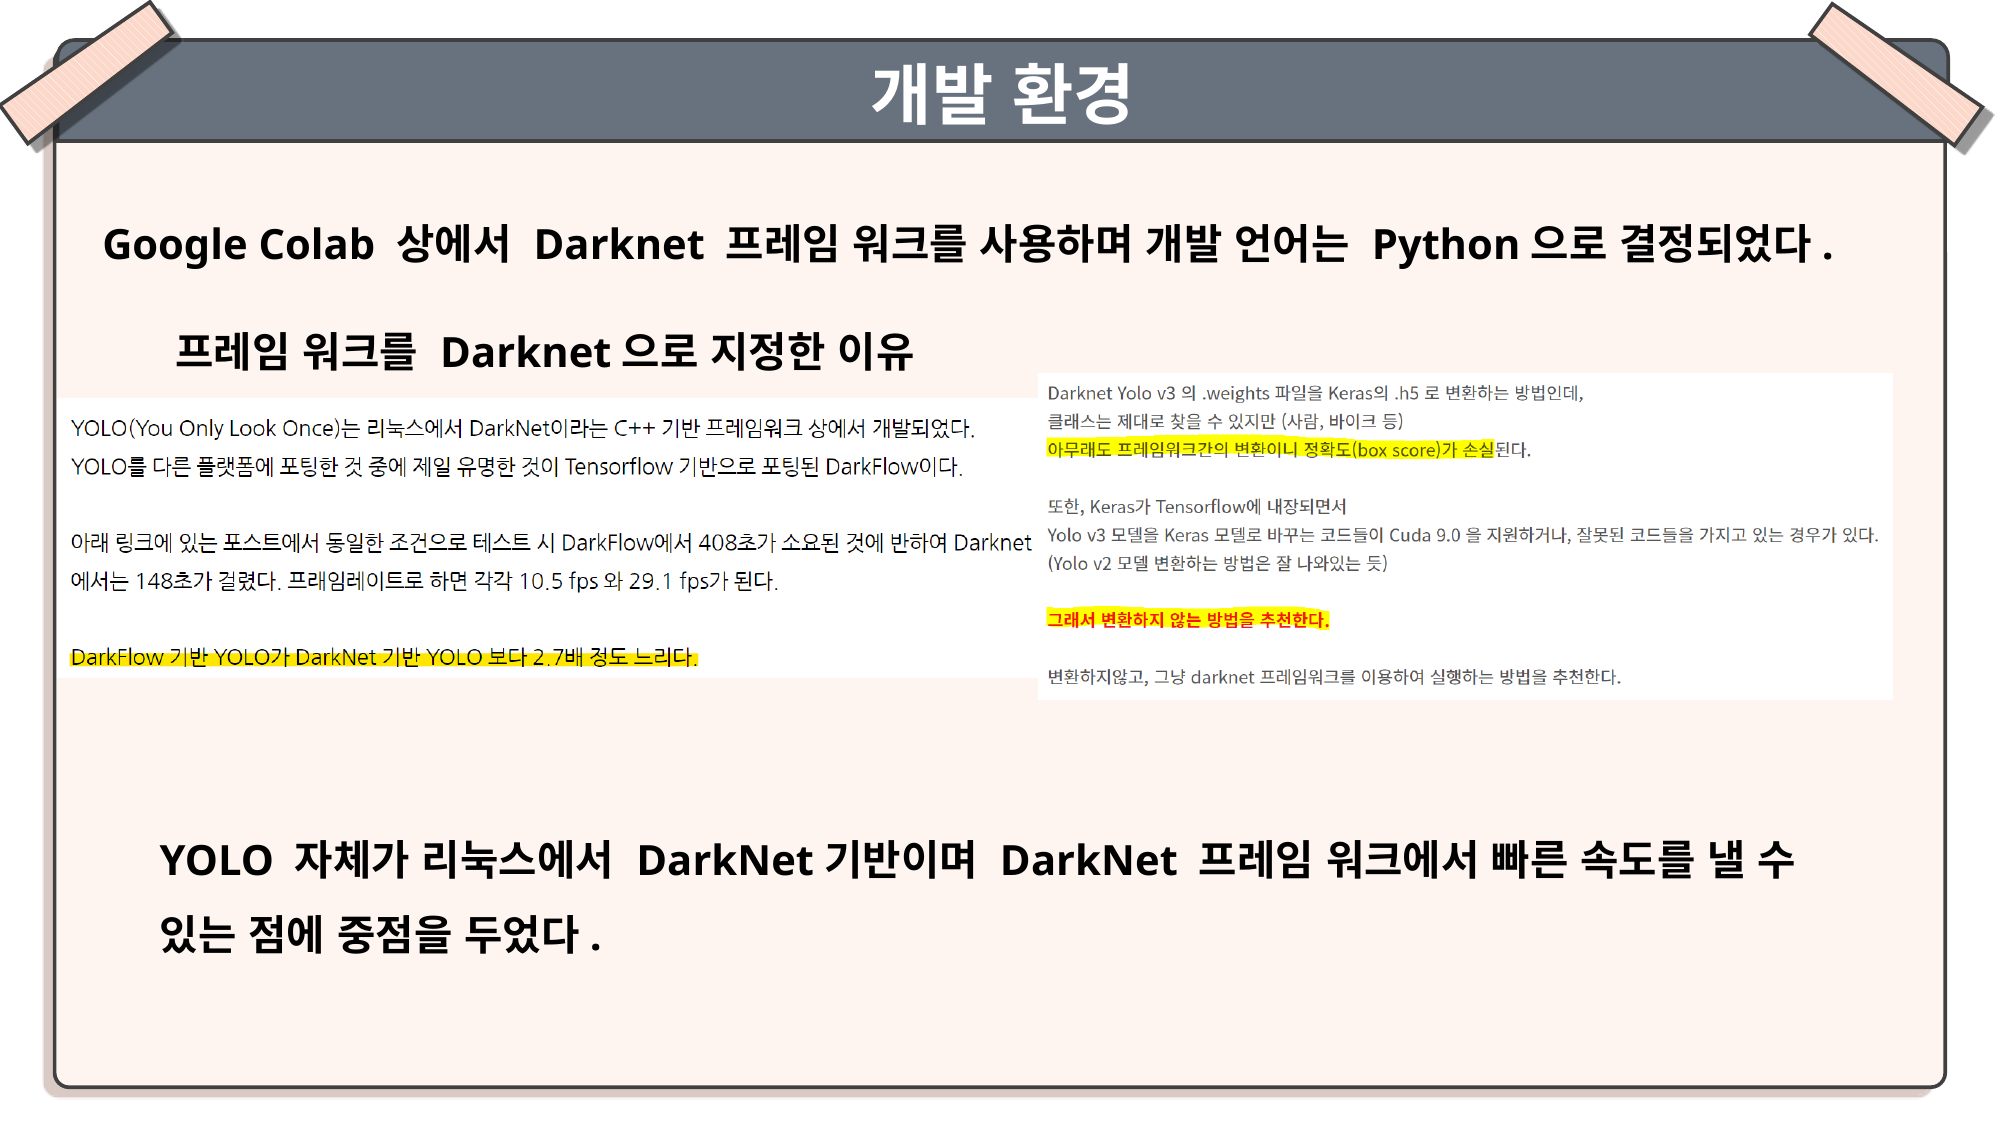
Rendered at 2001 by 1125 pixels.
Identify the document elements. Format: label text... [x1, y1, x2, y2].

text_box [1808, 2, 1984, 147]
text_box 개발 환경 [56, 39, 1946, 143]
text_box [53, 139, 1947, 1089]
text_box [53, 52, 57, 66]
text_box [0, 0, 174, 146]
text_box 개발 환경 [1887, 39, 1950, 82]
text_box 프레임 워크를 Darknet으로 지정한 이유 [160, 293, 978, 384]
text_box Google Colab 상에서 Darknet 프레임 워크를 사용하며 개발 언어는 Python으로 결정되었다. [87, 185, 1960, 276]
picture [57, 373, 1893, 700]
text_box YOLO 자체가 리눅스에서 DarkNet기반이며 DarkNet 프레임 워크에서 빠른 속도를 낼 수 있는 점에 중점을 두었다. [144, 801, 1876, 966]
